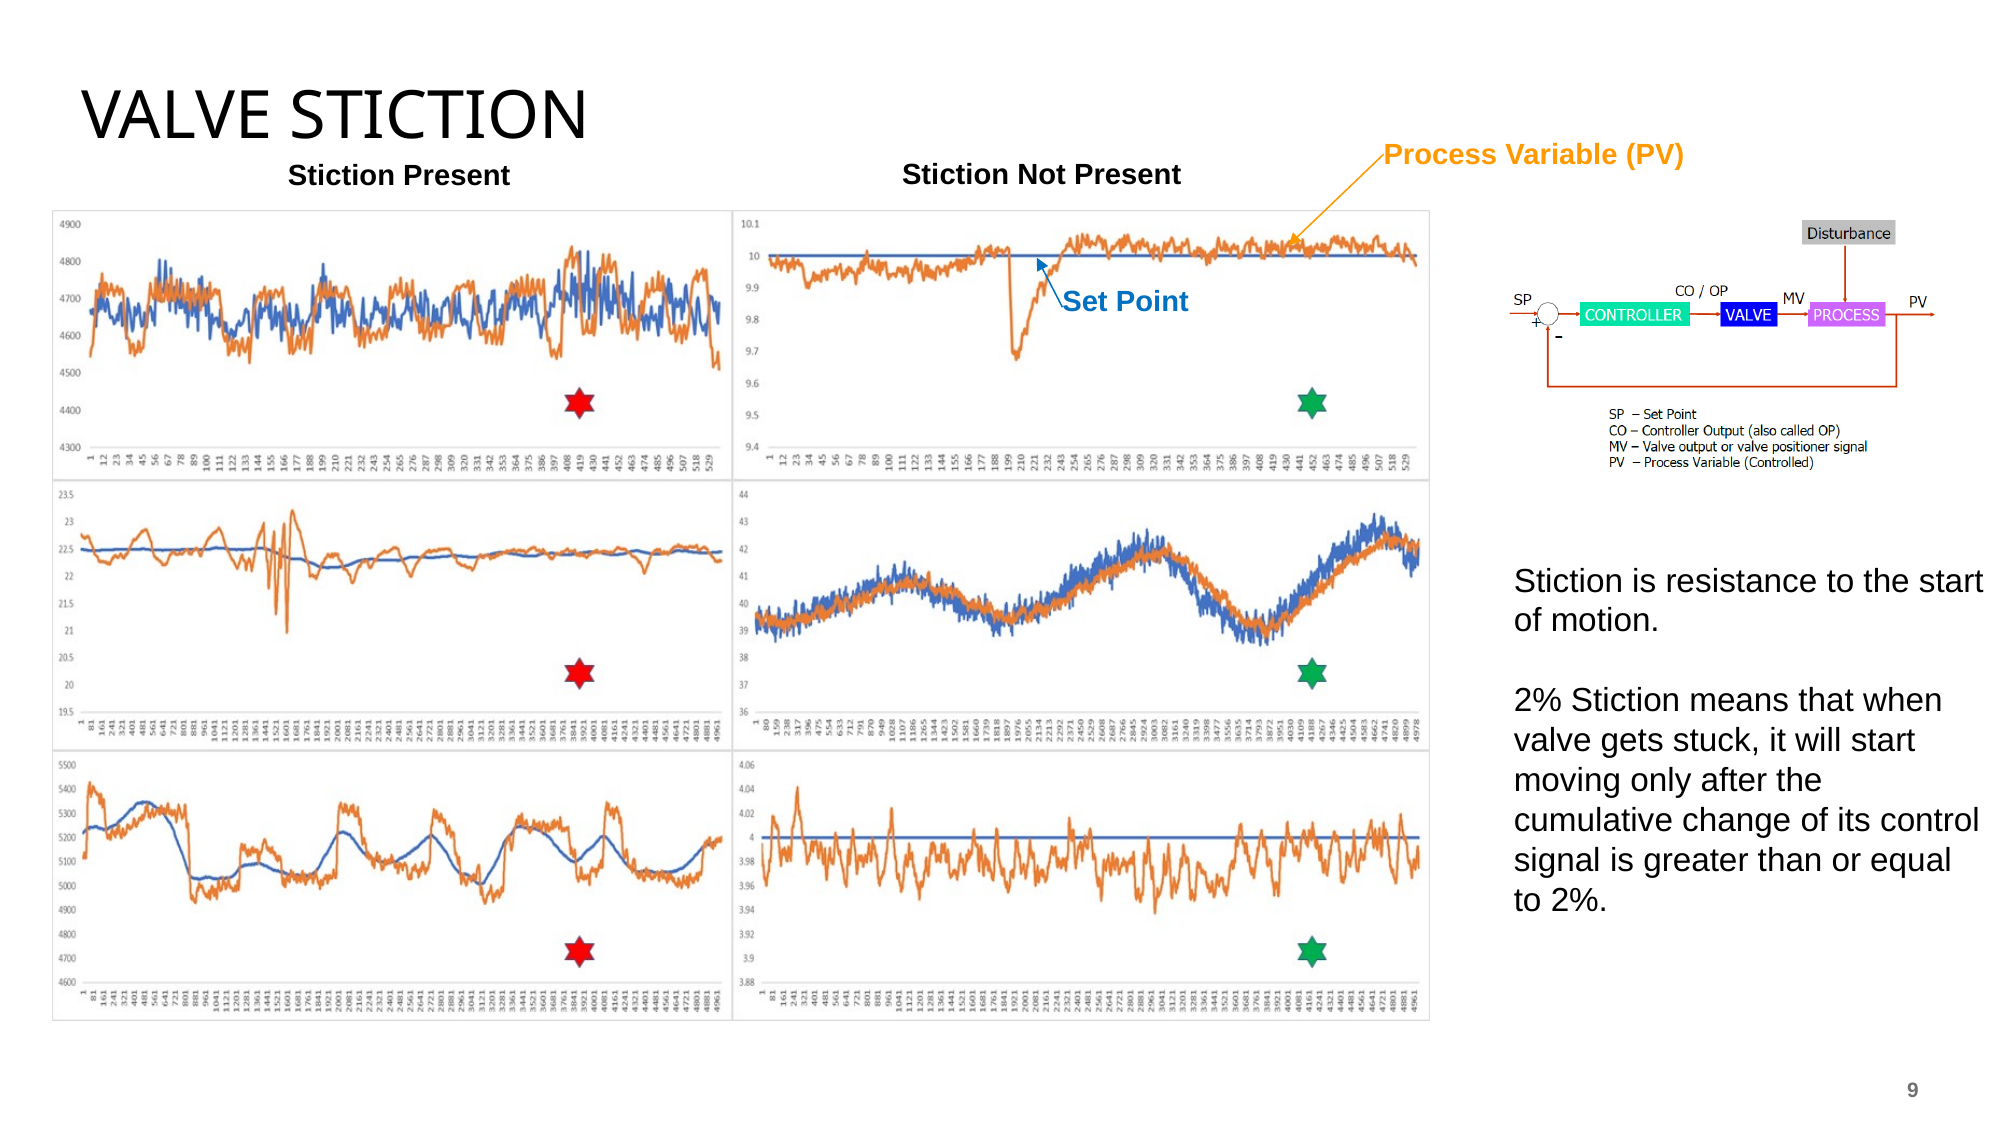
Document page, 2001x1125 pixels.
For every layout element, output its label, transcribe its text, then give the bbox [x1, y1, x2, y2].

picture [1508, 204, 1936, 476]
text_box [52, 135, 1771, 1021]
slide_number 8 [1837, 1062, 1919, 1102]
title VALVe Stiction [81, 81, 1919, 150]
text_box Stiction is resistance to the start of motion. 2% Stiction means that when valve gets stuck, it will start moving only after the cumulative change of its control signal is greater than or equal to 2%. [1771, 551, 2000, 926]
